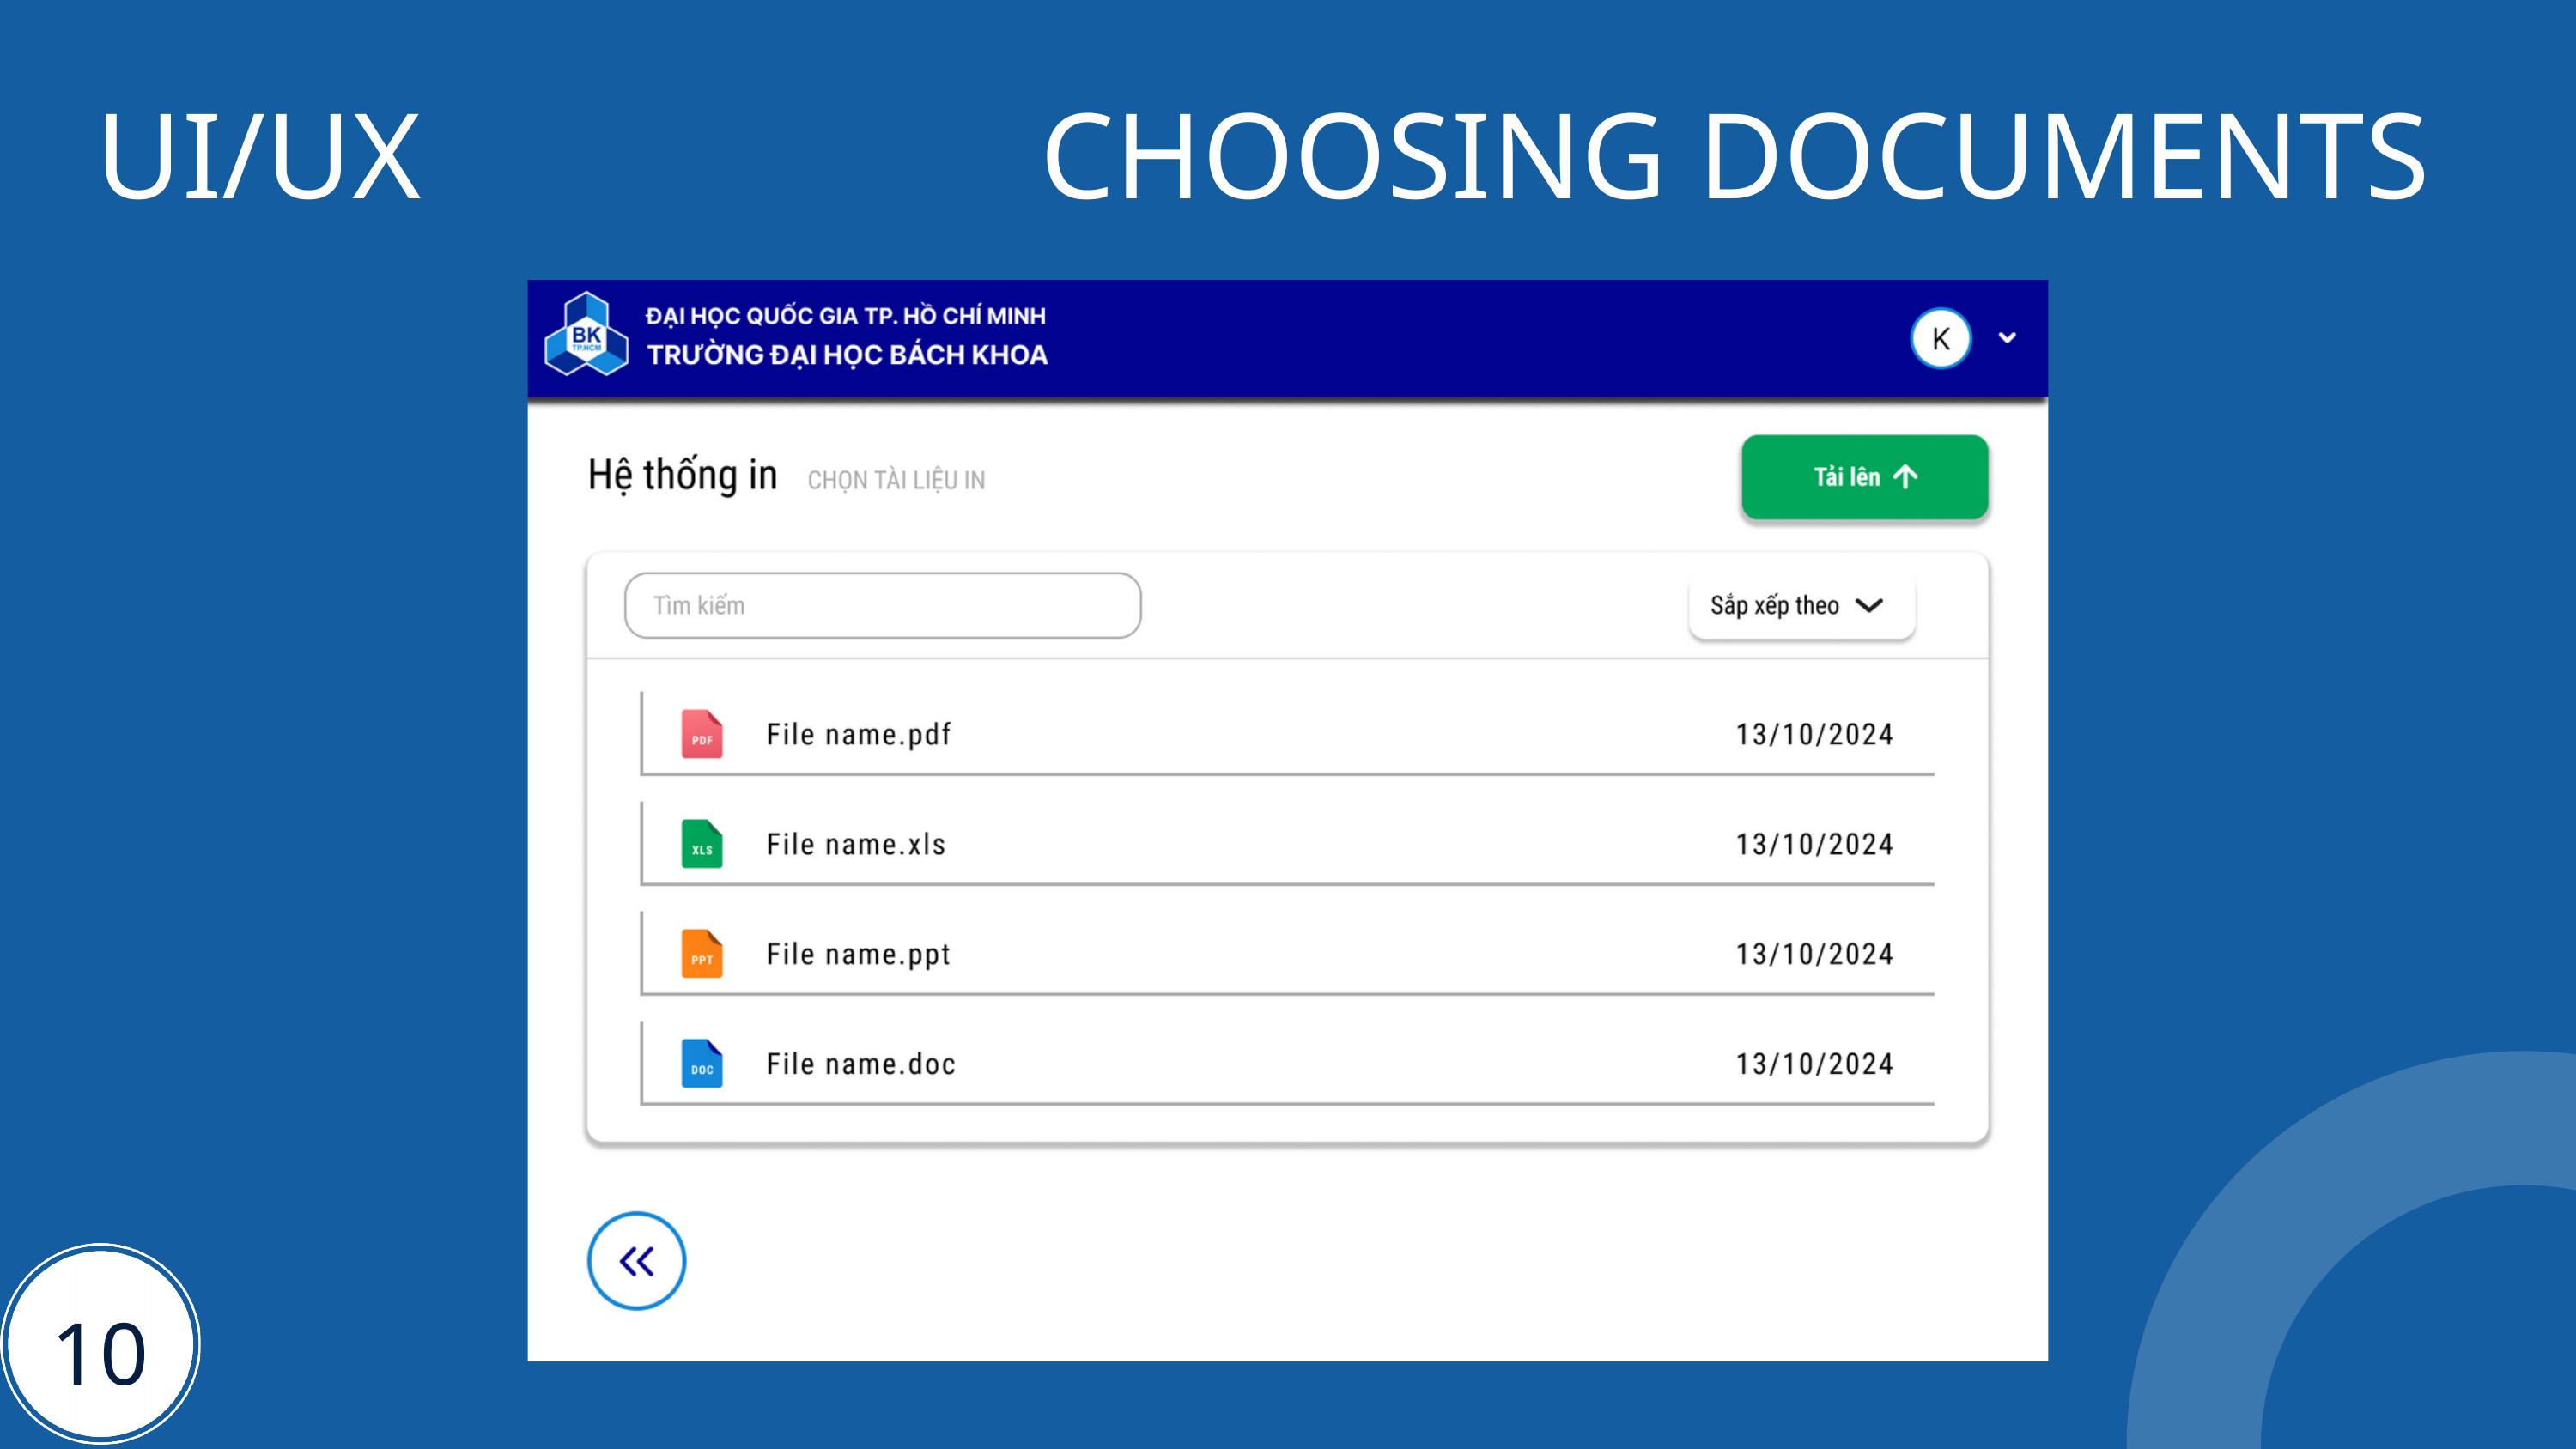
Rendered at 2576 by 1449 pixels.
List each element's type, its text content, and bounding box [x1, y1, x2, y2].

text_box [527, 280, 2049, 1362]
text_box 10 [20, 1282, 180, 1403]
text_box UI/UX [95, 57, 910, 222]
text_box CHOOSING DOCUMENTS [964, 57, 2432, 222]
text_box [2193, 1118, 2576, 1449]
text_box [0, 1243, 201, 1445]
